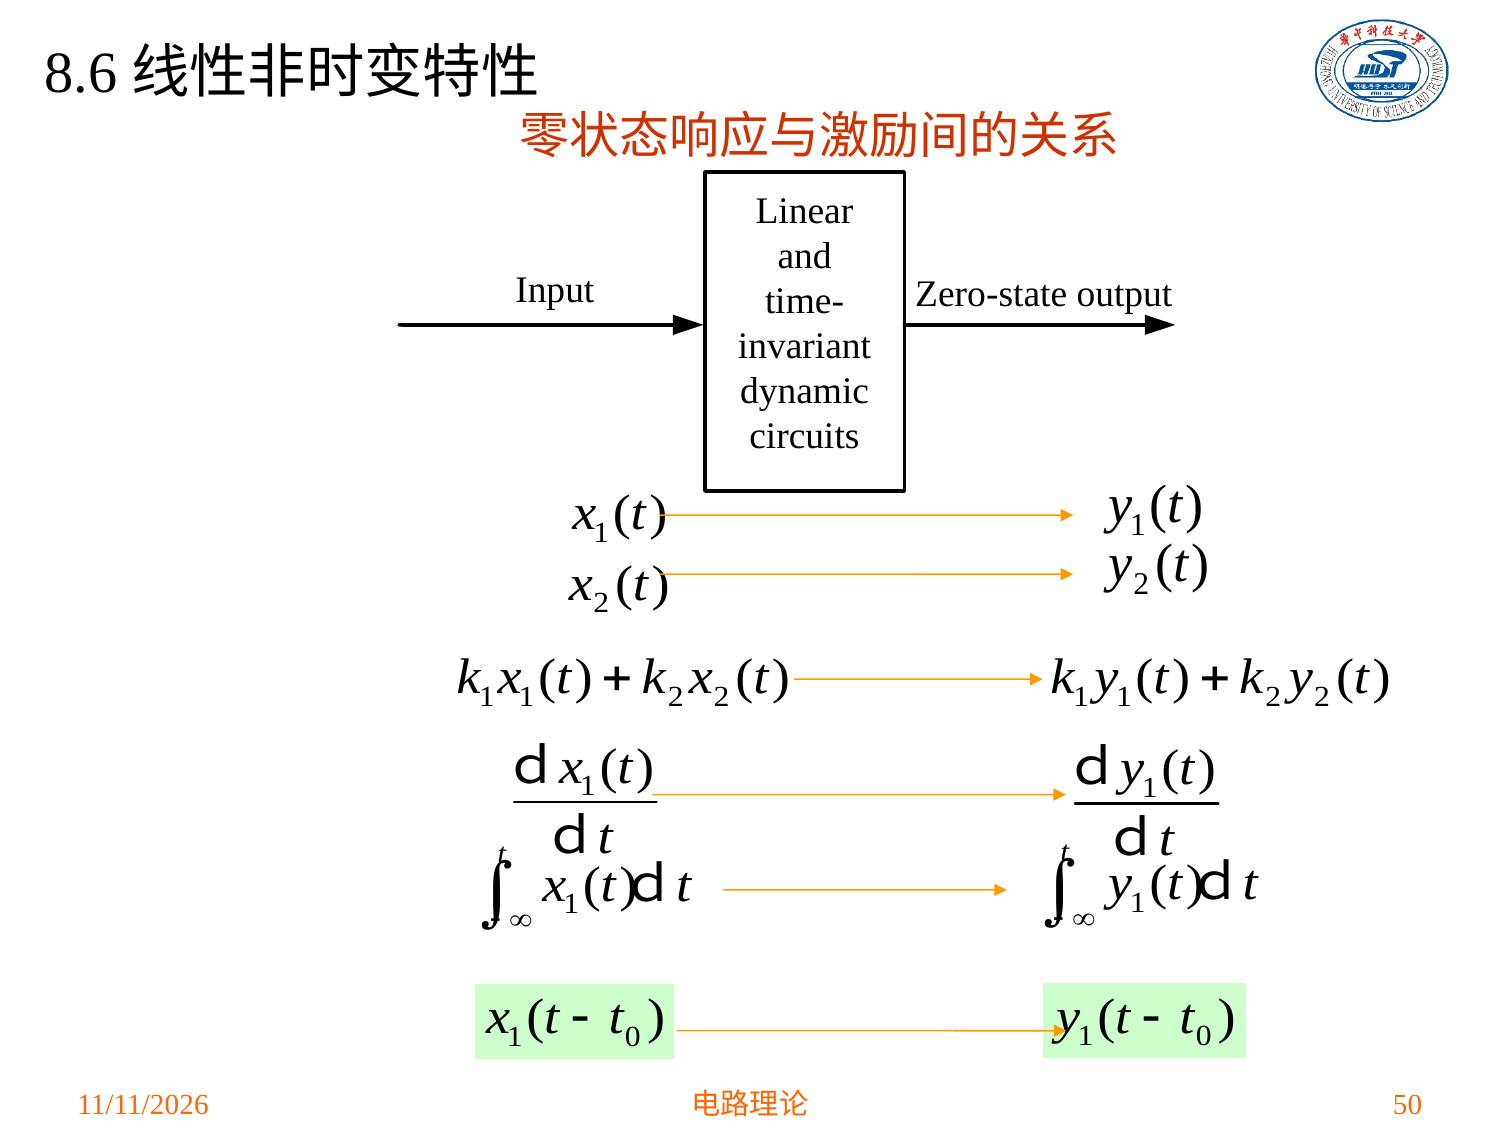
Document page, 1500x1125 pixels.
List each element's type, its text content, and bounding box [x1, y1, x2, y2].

footer 电路理论 [512, 1078, 988, 1125]
slide_number 50 [1125, 1078, 1438, 1125]
text_box 零状态响应与激励间的关系 [191, 92, 1447, 175]
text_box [448, 643, 1400, 715]
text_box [504, 735, 1229, 828]
picture [1305, 13, 1459, 125]
title 8.6线性非时变特性 [29, 31, 1427, 109]
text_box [475, 983, 1247, 1059]
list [361, 163, 1213, 500]
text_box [558, 467, 1217, 622]
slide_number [62, 1078, 375, 1125]
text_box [464, 828, 1272, 940]
